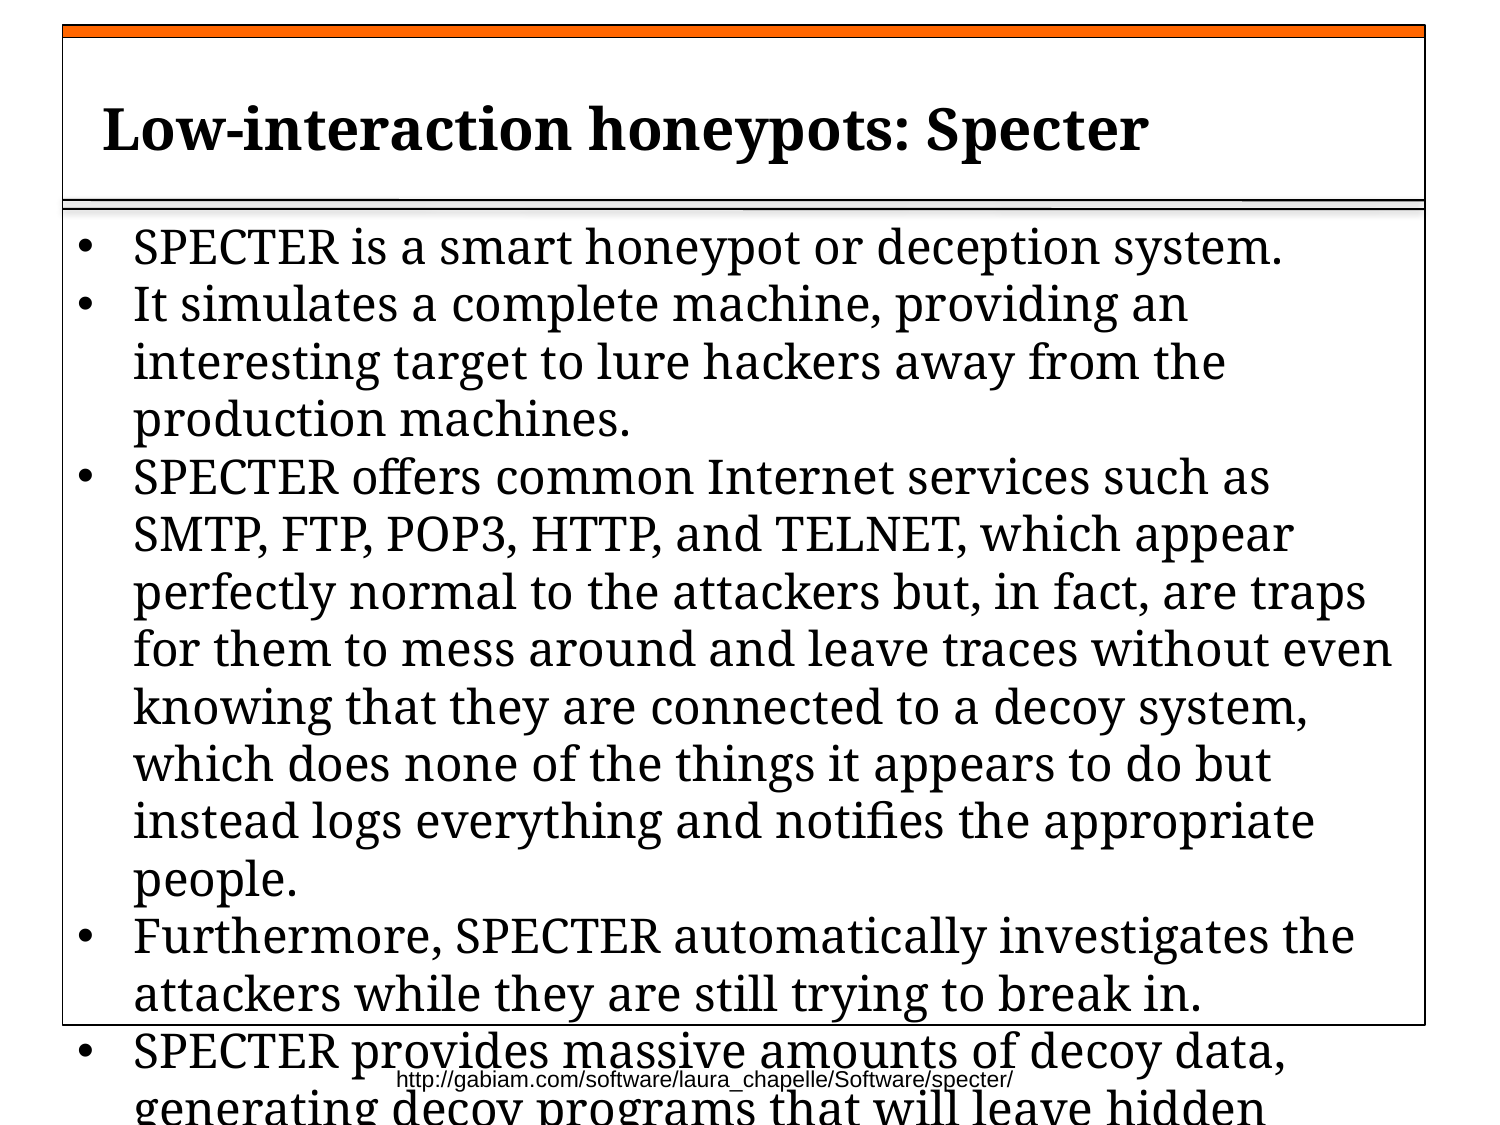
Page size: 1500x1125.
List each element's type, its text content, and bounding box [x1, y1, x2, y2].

text_box [62, 24, 1425, 38]
title Low-interaction honeypots: Specter [87, 45, 1450, 210]
text_box http://gabiam.com/software/laura_chapelle/Software/specter/ [381, 1057, 1132, 1100]
text_box [62, 217, 1425, 1025]
text_box SPECTER is a smart honeypot or deception system. It simulates a complete machine, providing an interesting target to lure hackers away from the production machines. SPECTER offers common Internet services such as SMTP, FTP, POP3, HTTP, and TELNET, which appear perfectly normal to the attackers but, in fact, are traps for them to mess around and leave traces without even knowing that they are connected to a decoy system, which does none of the things it appears to do but instead logs everything and notifies the appropriate people. Furthermore, SPECTER automatically investigates the attackers while they are still trying to break in. SPECTER provides massive amounts of decoy data, generating decoy programs that will leave hidden marks on the attacker's computer. [62, 1025, 1425, 1125]
text_box [62, 38, 1425, 198]
